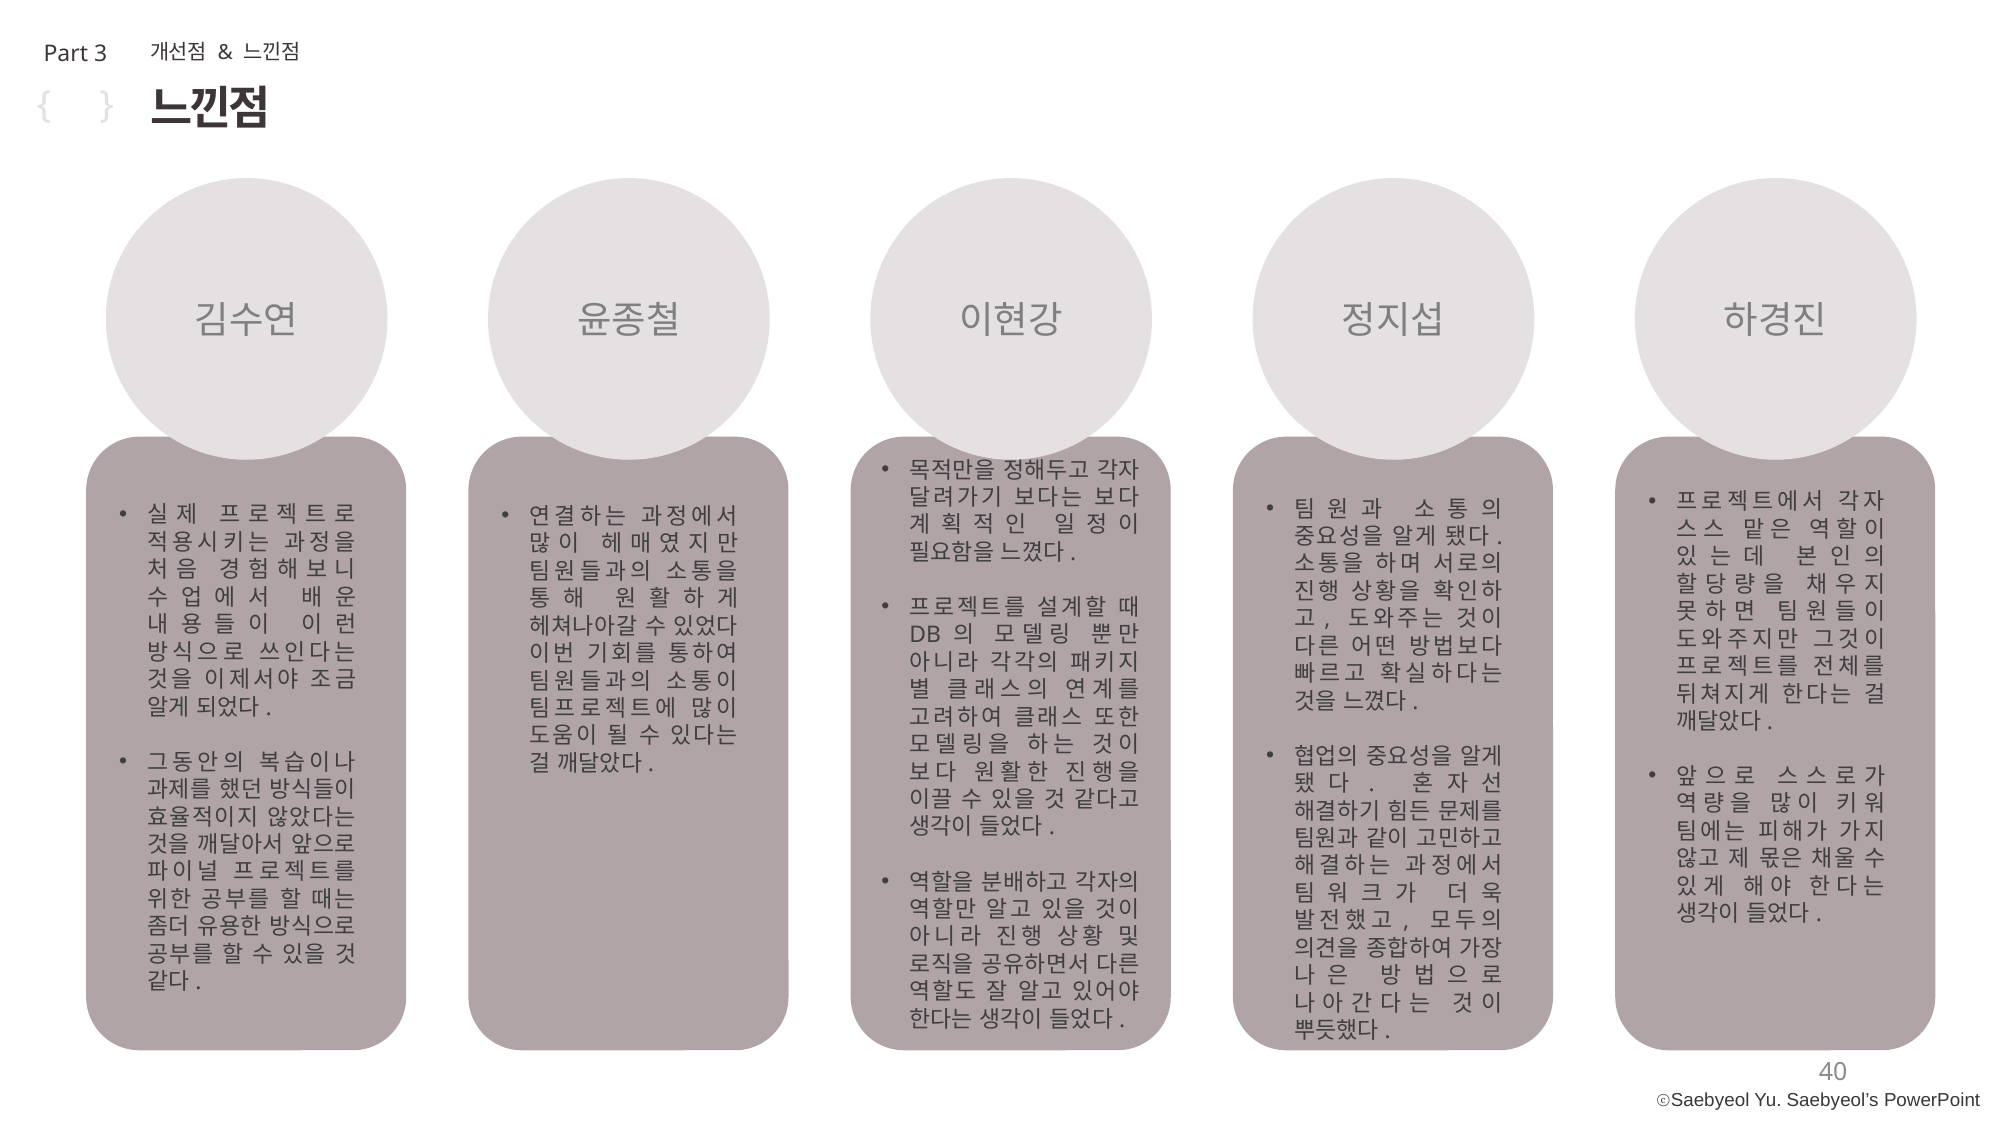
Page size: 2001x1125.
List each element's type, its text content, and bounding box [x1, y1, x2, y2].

text_box 개선점 & 느낀점 [134, 31, 322, 72]
text_box [1614, 435, 1937, 1052]
text_box { } [22, 72, 129, 133]
text_box 하경진 [1633, 177, 1918, 461]
text_box 실제 프로젝트로 적용시키는 과정을 처음 경험해보니 수업에서 배운 내용들이 이런 방식으로 쓰인다는 것을 이제서야 조금 알게 되었다. 그동안의 복습이나 과제를 했던 방식들이 효율적이지 않았다는 것을 깨달아서 앞으로 파이널 프로젝트를 위한 공부를 할 때는 좀더 유용한 방식으로 공부를 할 수 있을 것 같다. [104, 492, 372, 1030]
text_box Part 3 [28, 31, 123, 72]
text_box 프로젝트에서 각자 스스 맡은 역할이 있는데 본인의 할당량을 채우지 못하면 팀원들이 도와주지만 그것이 프로젝트를 전체를 뒤쳐지게 한다는 걸 깨달았다. 앞으로 스스로가 역량을 많이 키워 팀에는 피해가 가지 않고 제 몫은 채울 수 있게 해야 한다는 생각이 들었다. [1633, 479, 1901, 1044]
text_box 팀원과 소통의 중요성을 알게 됐다. 소통을 하며 서로의 진행 상황을 확인하고, 도와주는 것이 다른 어떤 방법보다 빠르고 확실하다는 것을 느꼈다. 협업의 중요성을 알게 됐다. 혼자선 해결하기 힘든 문제를 팀원과 같이 고민하고 해결하는 과정에서 팀워크가 더욱 발전했고, 모두의 의견을 종합하여 가장 나은 방법으로 나아간다는 것이 뿌듯했다. [1251, 486, 1518, 1106]
text_box 연결하는 과정에서 많이 헤매였지만 팀원들과의 소통을 통해 원활하게 헤쳐나아갈 수 있었다 이번 기회를 통하여 팀원들과의 소통이 팀프로젝트에 많이 도움이 될 수 있다는 걸 깨달았다. [486, 493, 754, 839]
text_box 윤종철 [486, 177, 771, 461]
slide_number 40 [1412, 1042, 1863, 1103]
text_box 목적만을 정해두고 각자 달려가기 보다는 보다 계획적인 일정이 필요함을 느꼈다. 프로젝트를 설계할 때 DB의 모델링 뿐만 아니라 각각의 패키지 별 클래스의 연계를 고려하여 클래스 또한 모델링을 하는 것이 보다 원활한 진행을 이끌 수 있을 것 같다고 생각이 들었다. 역할을 분배하고 각자의 역할만 알고 있을 것이 아니라 진행 상황 및 로직을 공유하면서 다른 역할도 잘 알고 있어야 한다는 생각이 들었다. [849, 435, 1172, 1052]
text_box 느낀점 [135, 71, 327, 142]
text_box 정지섭 [1251, 177, 1536, 461]
text_box [467, 435, 790, 1052]
text_box 이현강 [869, 177, 1154, 461]
text_box [1231, 435, 1555, 1042]
text_box 김수연 [104, 177, 389, 461]
text_box [85, 435, 408, 1052]
